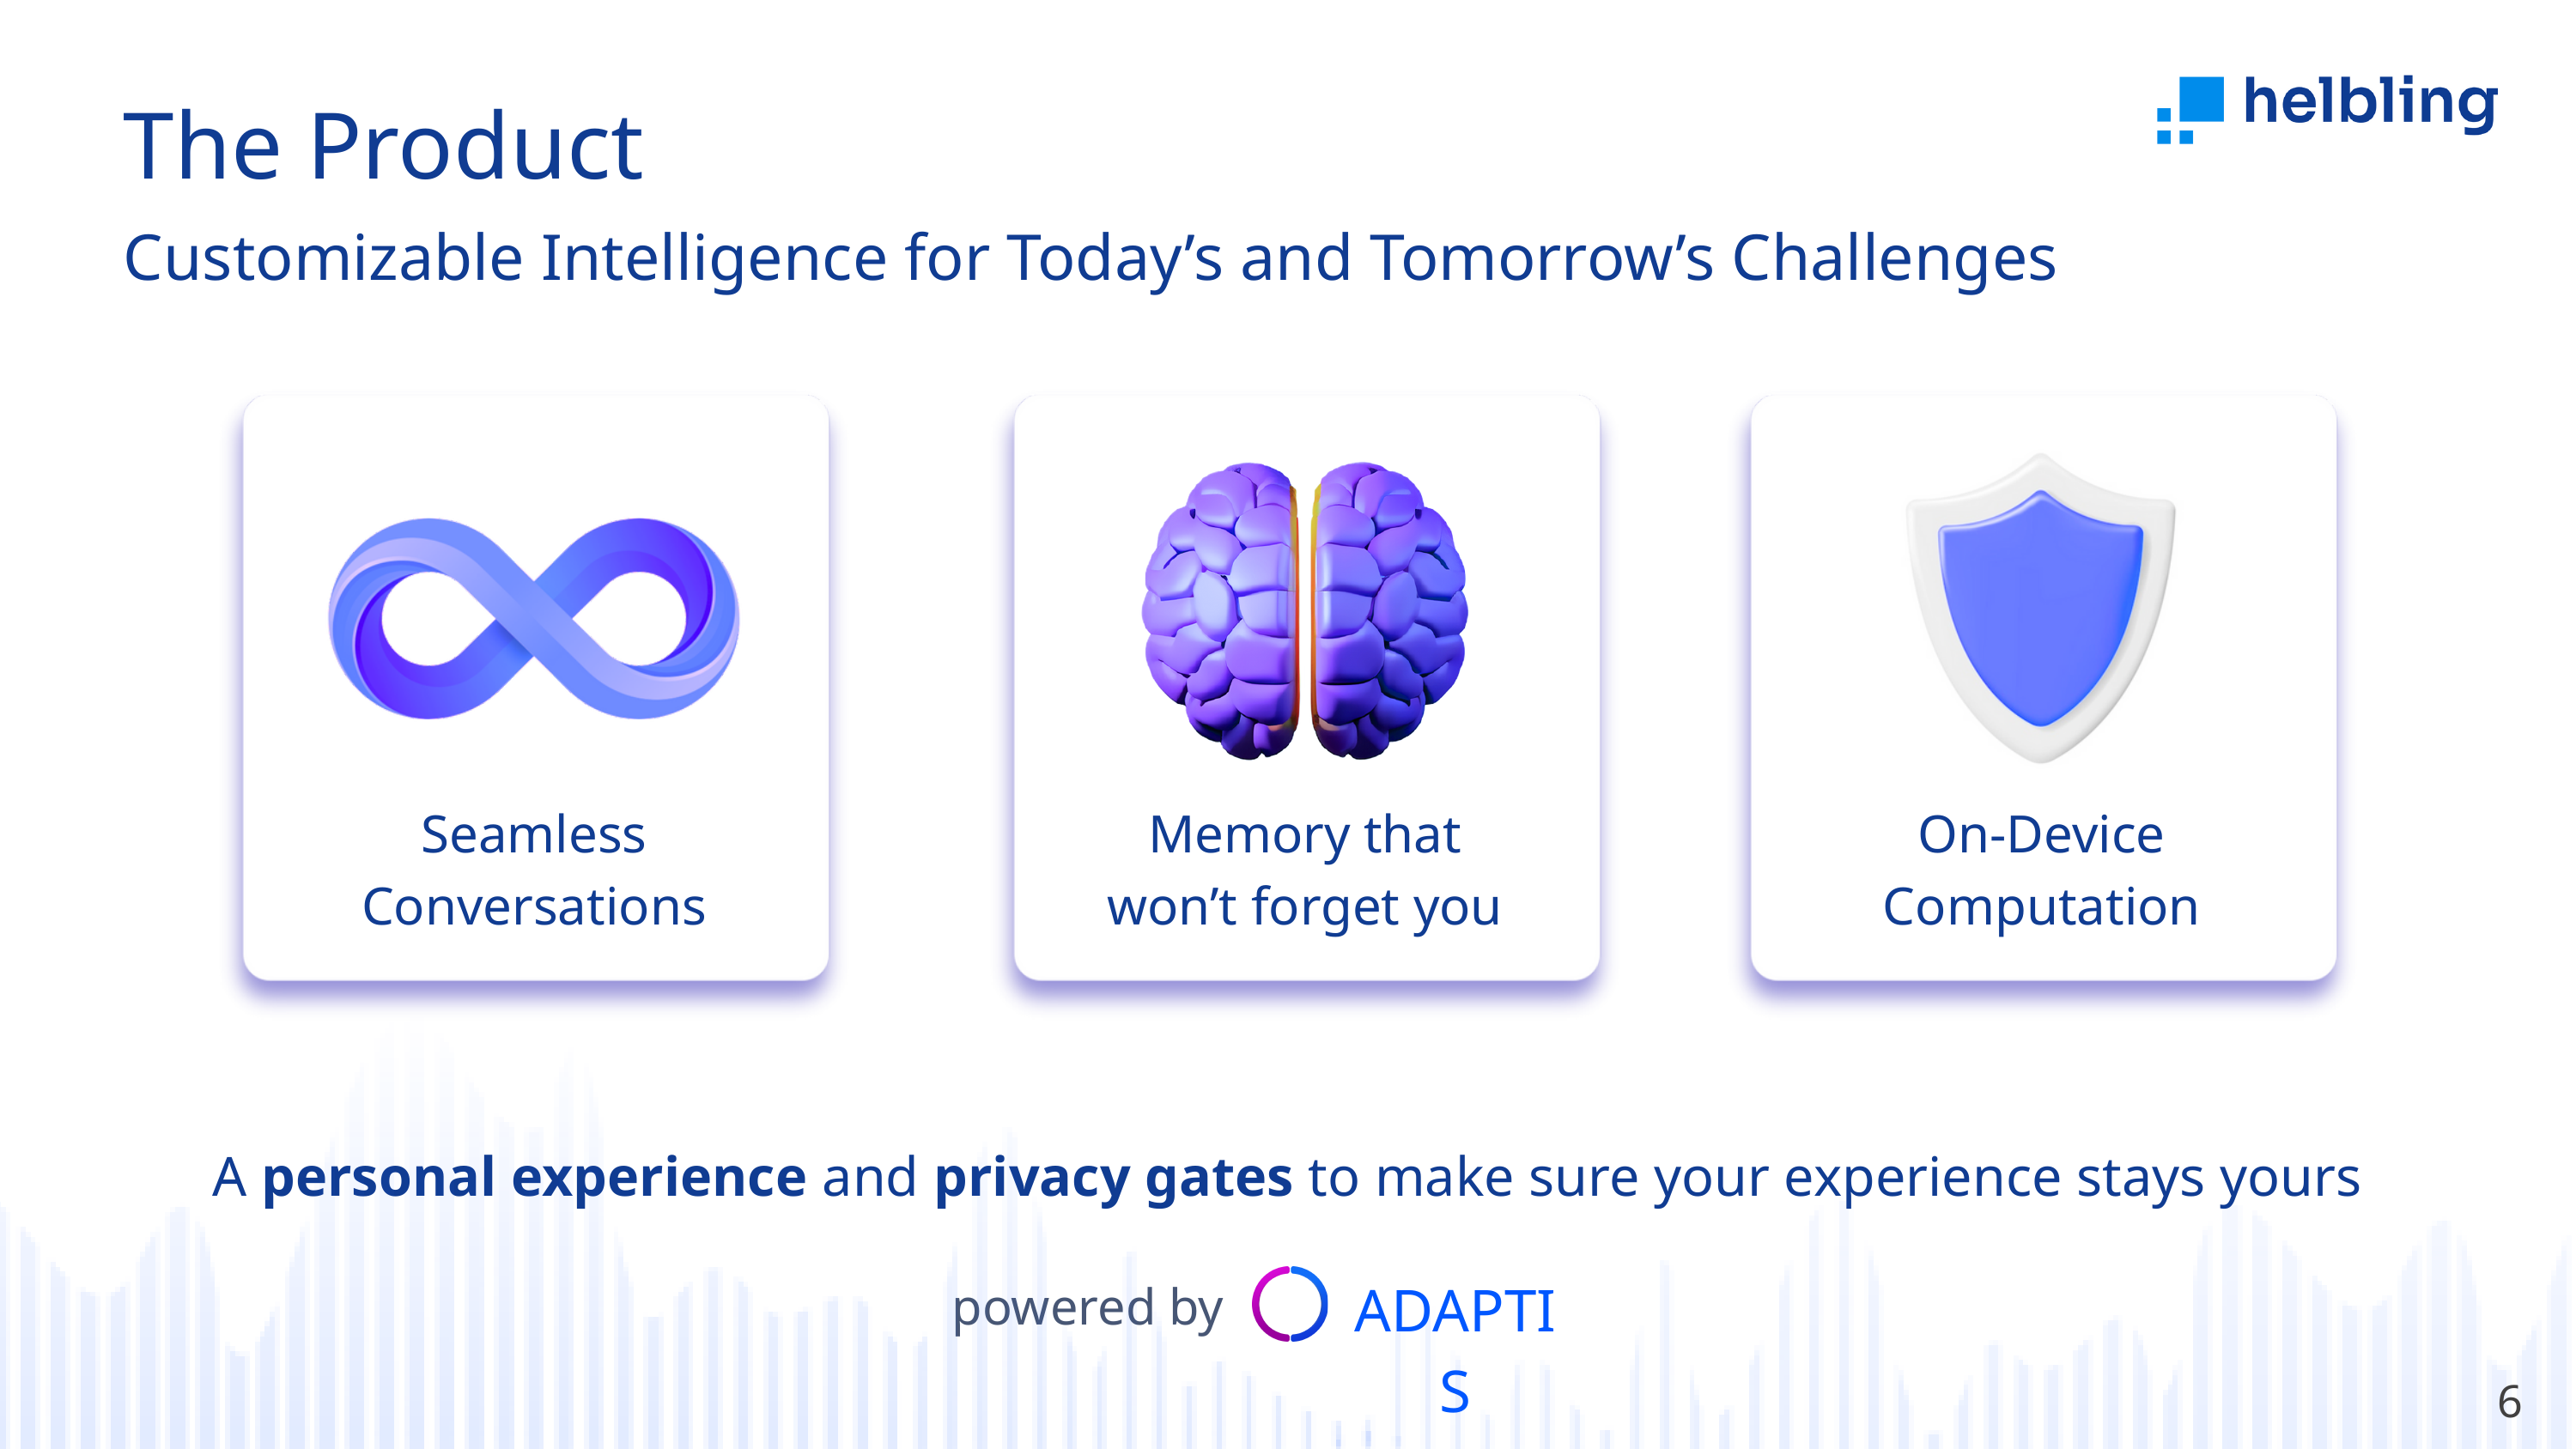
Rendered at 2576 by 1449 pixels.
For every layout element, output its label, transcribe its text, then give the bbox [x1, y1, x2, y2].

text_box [0, 1013, 2576, 1449]
text_box [2156, 74, 2499, 145]
text_box Memory that won’t forget you [1054, 791, 1556, 936]
text_box Seamless Conversations [283, 791, 785, 936]
text_box [1893, 436, 2190, 783]
text_box [266, 418, 802, 820]
text_box On-Device Computation [1791, 791, 2293, 936]
text_box The Product [123, 69, 1592, 198]
text_box [981, 381, 1629, 1009]
text_box [1133, 446, 1478, 774]
text_box [1718, 381, 2366, 1009]
text_box Customizable Intelligence for Today’s and Tomorrow’s Challenges [123, 203, 2210, 293]
text_box [210, 381, 858, 1009]
